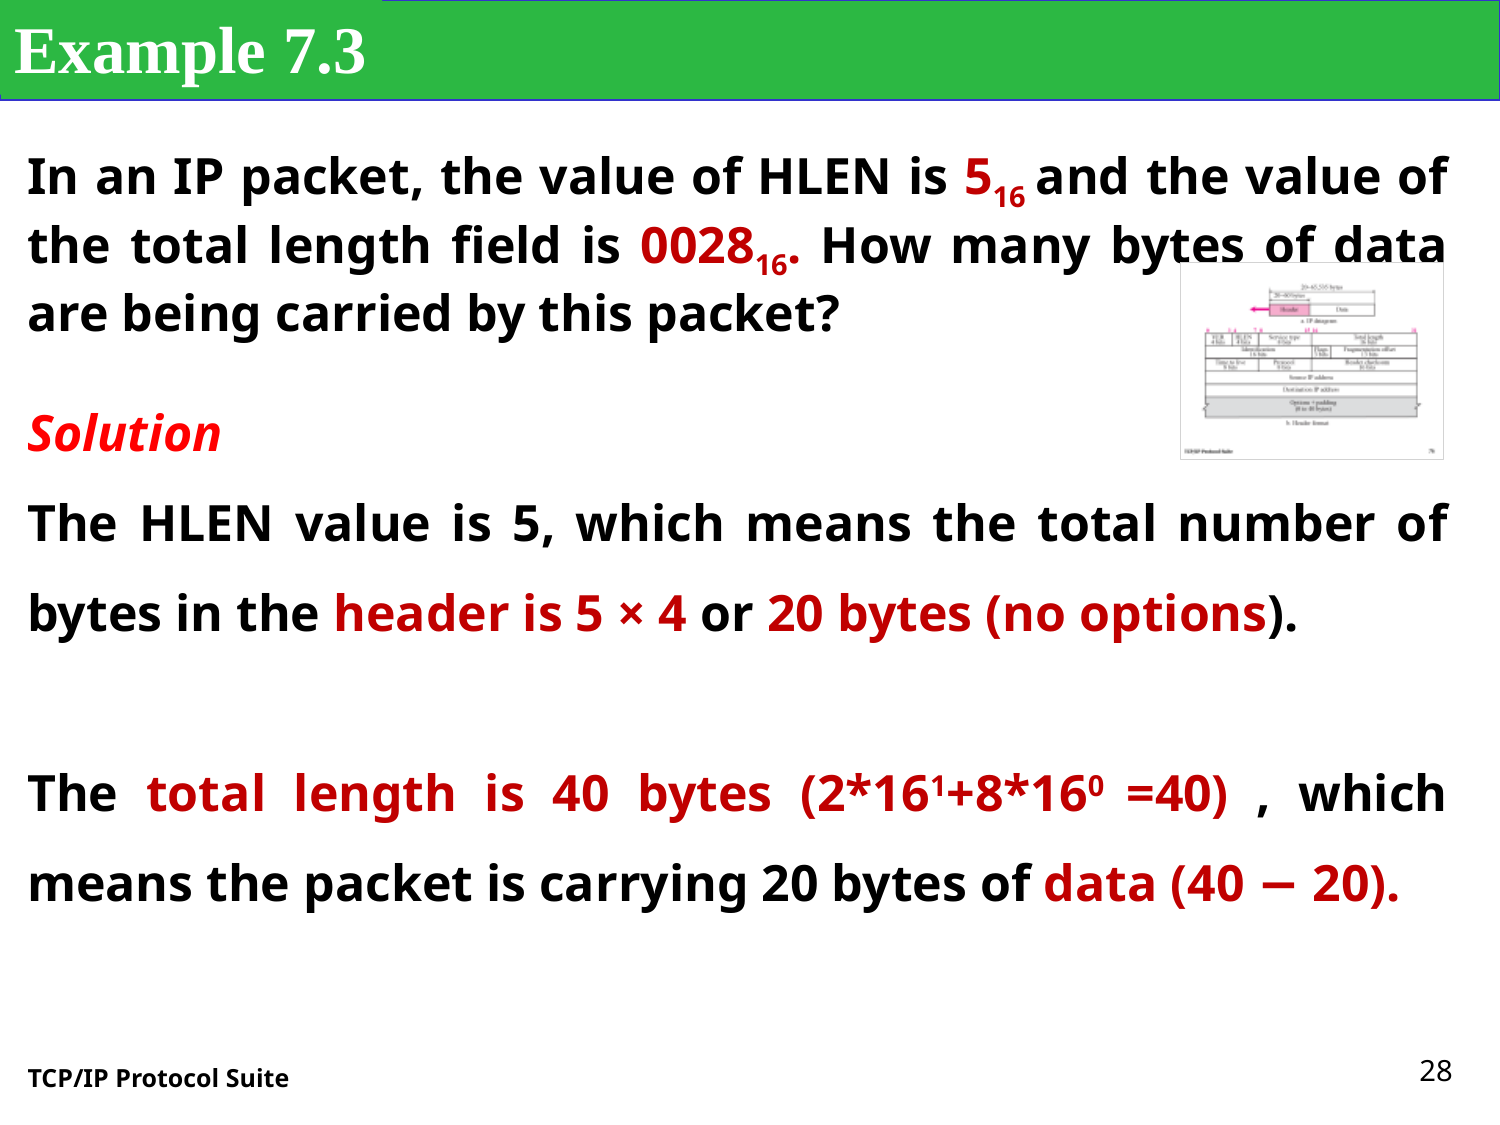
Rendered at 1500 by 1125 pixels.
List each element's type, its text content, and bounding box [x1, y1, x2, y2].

picture [1181, 263, 1443, 459]
text_box In an IP packet, the value of HLEN is 516 and the value of the total length field is 002816. How many bytes of data are being carried by this packet? Solution The HLEN value is 5, which means the total number of bytes in the header is 5 × 4 or 20 bytes (no options). The total length is 40 bytes (2*161+8*160 =40) , which means the packet is carrying 20 bytes of data (40 − 20). [12, 137, 1463, 919]
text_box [0, 0, 1500, 100]
slide_number 28 [1155, 1024, 1468, 1100]
footer TCP/IP Protocol Suite [12, 1025, 488, 1100]
